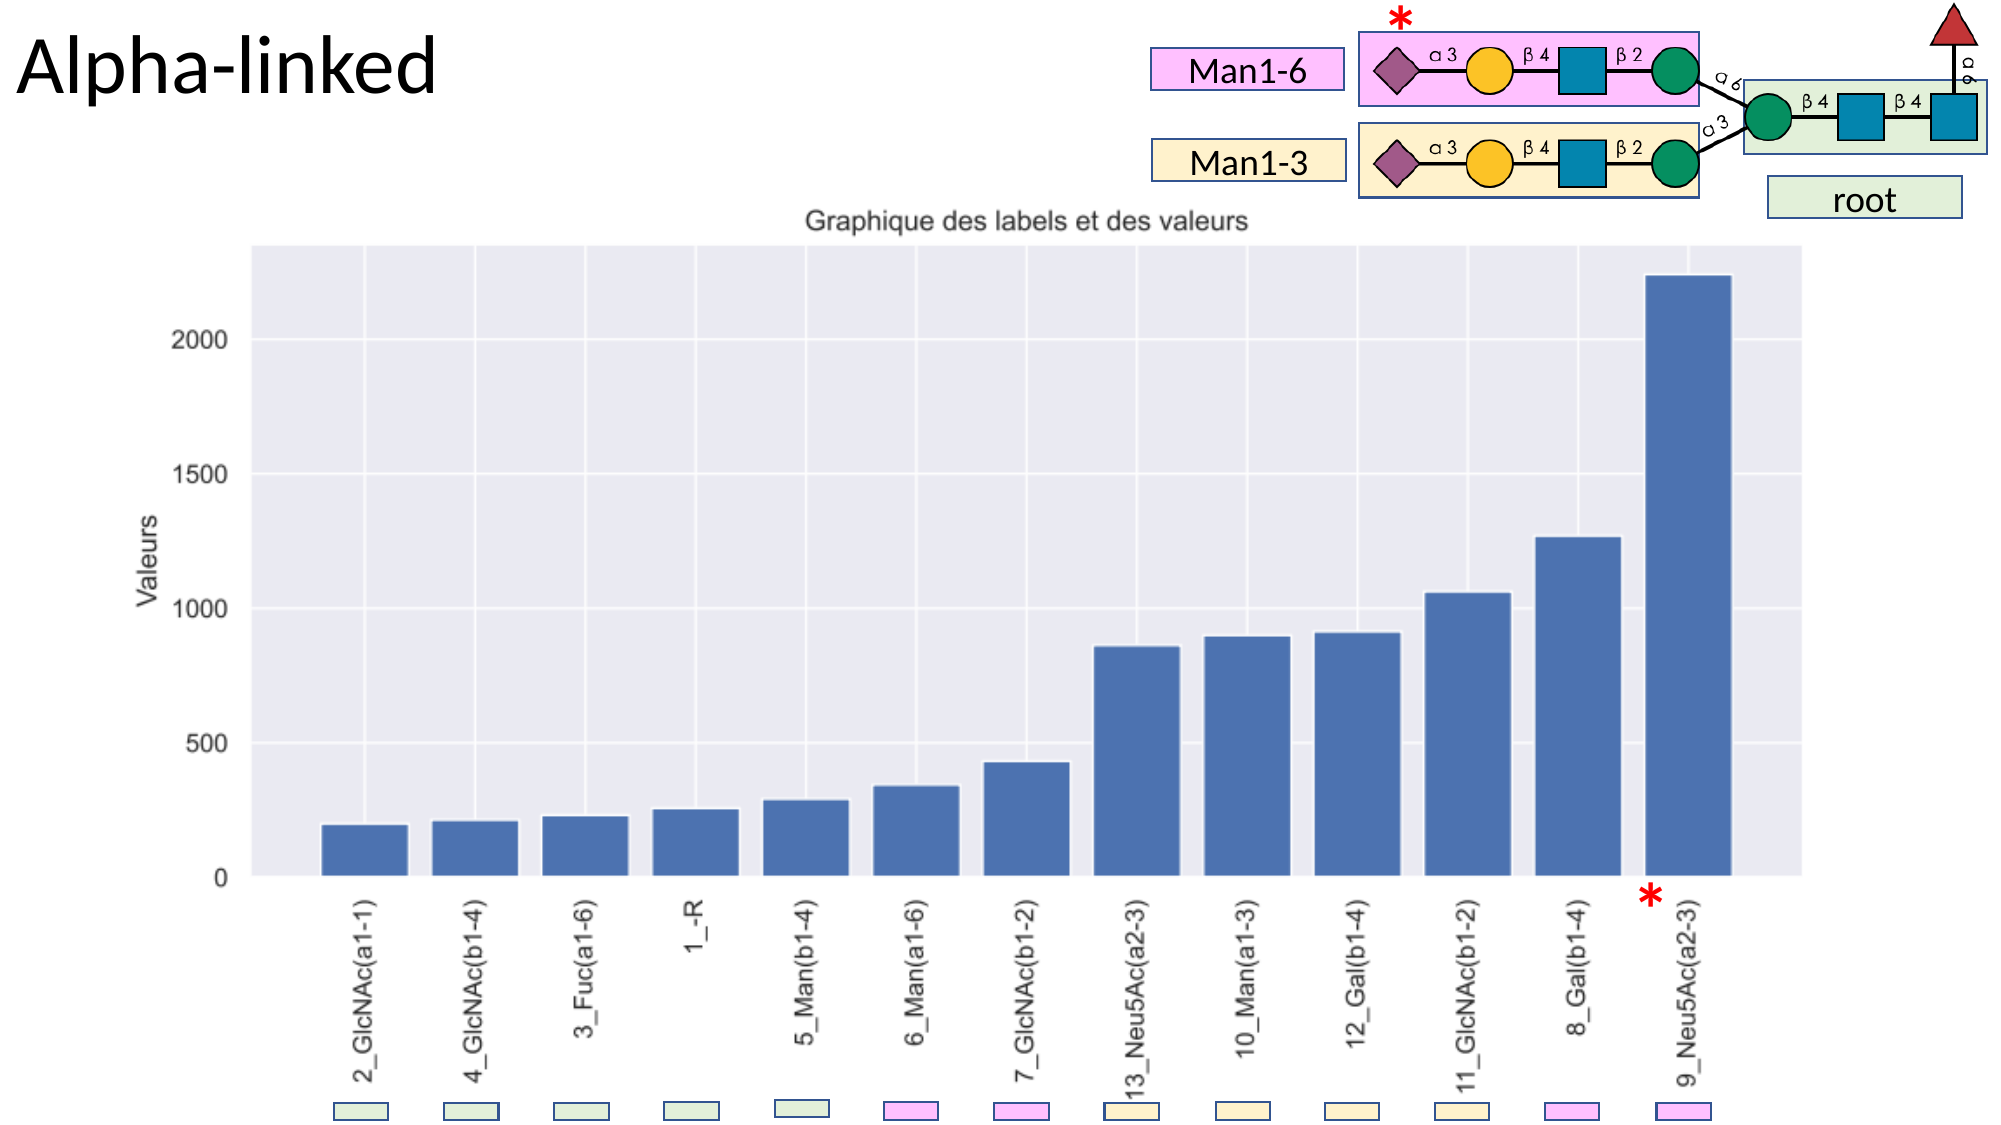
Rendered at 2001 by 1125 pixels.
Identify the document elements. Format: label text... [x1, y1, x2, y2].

text_box [1215, 1101, 1271, 1121]
text_box [774, 1100, 830, 1118]
text_box Man1-6 [1150, 47, 1345, 91]
text_box [1103, 1102, 1160, 1121]
text_box [1324, 1102, 1380, 1121]
text_box [553, 1102, 610, 1121]
text_box [1544, 1102, 1600, 1121]
text_box [993, 1102, 1050, 1121]
text_box Alpha-linked [2, 2, 455, 118]
text_box [883, 1101, 939, 1121]
picture [0, 0, 2000, 1100]
text_box [663, 1101, 720, 1121]
text_box [333, 1102, 389, 1121]
text_box [1655, 1102, 1712, 1121]
text_box [1434, 1102, 1490, 1121]
text_box [443, 1102, 500, 1121]
